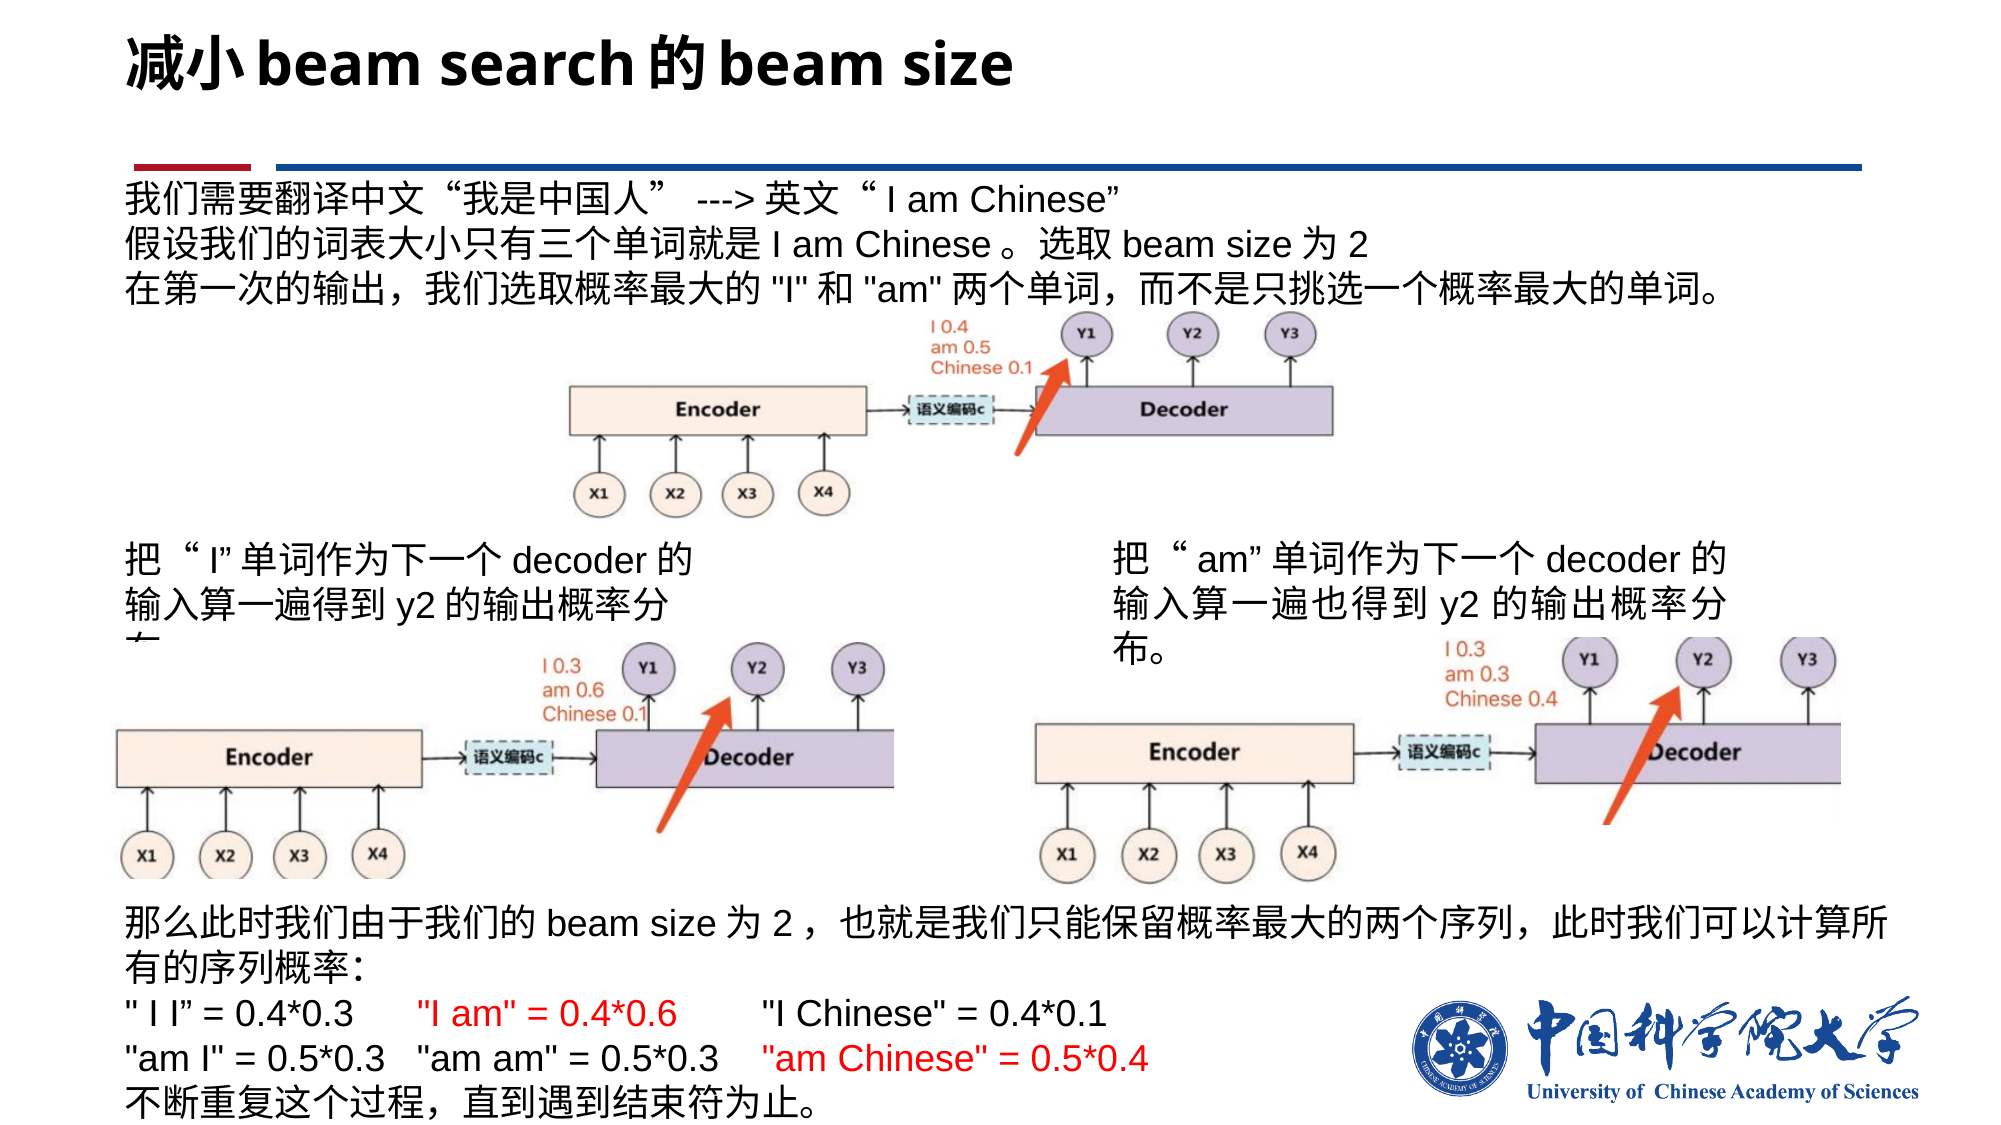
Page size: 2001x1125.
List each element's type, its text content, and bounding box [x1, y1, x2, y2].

picture [1031, 637, 1890, 885]
title 减小beam search的beam size [110, 0, 1890, 106]
text_box 那么此时我们由于我们的beam size为2，也就是我们只能保留概率最大的两个序列，此时我们可以计算所有的序列概率： " I I” = 0.4*0.3 "I am" = 0.4*0.6 "I Chinese" = 0.4*0.1 "am I" = 0.5*0.3 "am am" = 0.5*0.3 "am Chinese" = 0.5*0.4 不断重复这个过程，直到遇到结束符为止。 [110, 891, 1926, 1125]
picture [562, 309, 1347, 525]
picture [109, 641, 940, 898]
text_box 把“I”单词作为下一个decoder的输入算一遍得到y2的输出概率分布 [110, 529, 718, 641]
text_box 我们需要翻译中文“我是中国人”--->英文“I am Chinese” 假设我们的词表大小只有三个单词就是I am Chinese。选取beam size为2 在第一次的输出，我们选取概率最大的"I"和"am"两个单词，而不是只挑选一个概率最大的单词。 [109, 168, 1890, 318]
text_box 把“am”单词作为下一个decoder的输入算一遍也得到y2的输出概率分布。 [1097, 528, 1743, 637]
